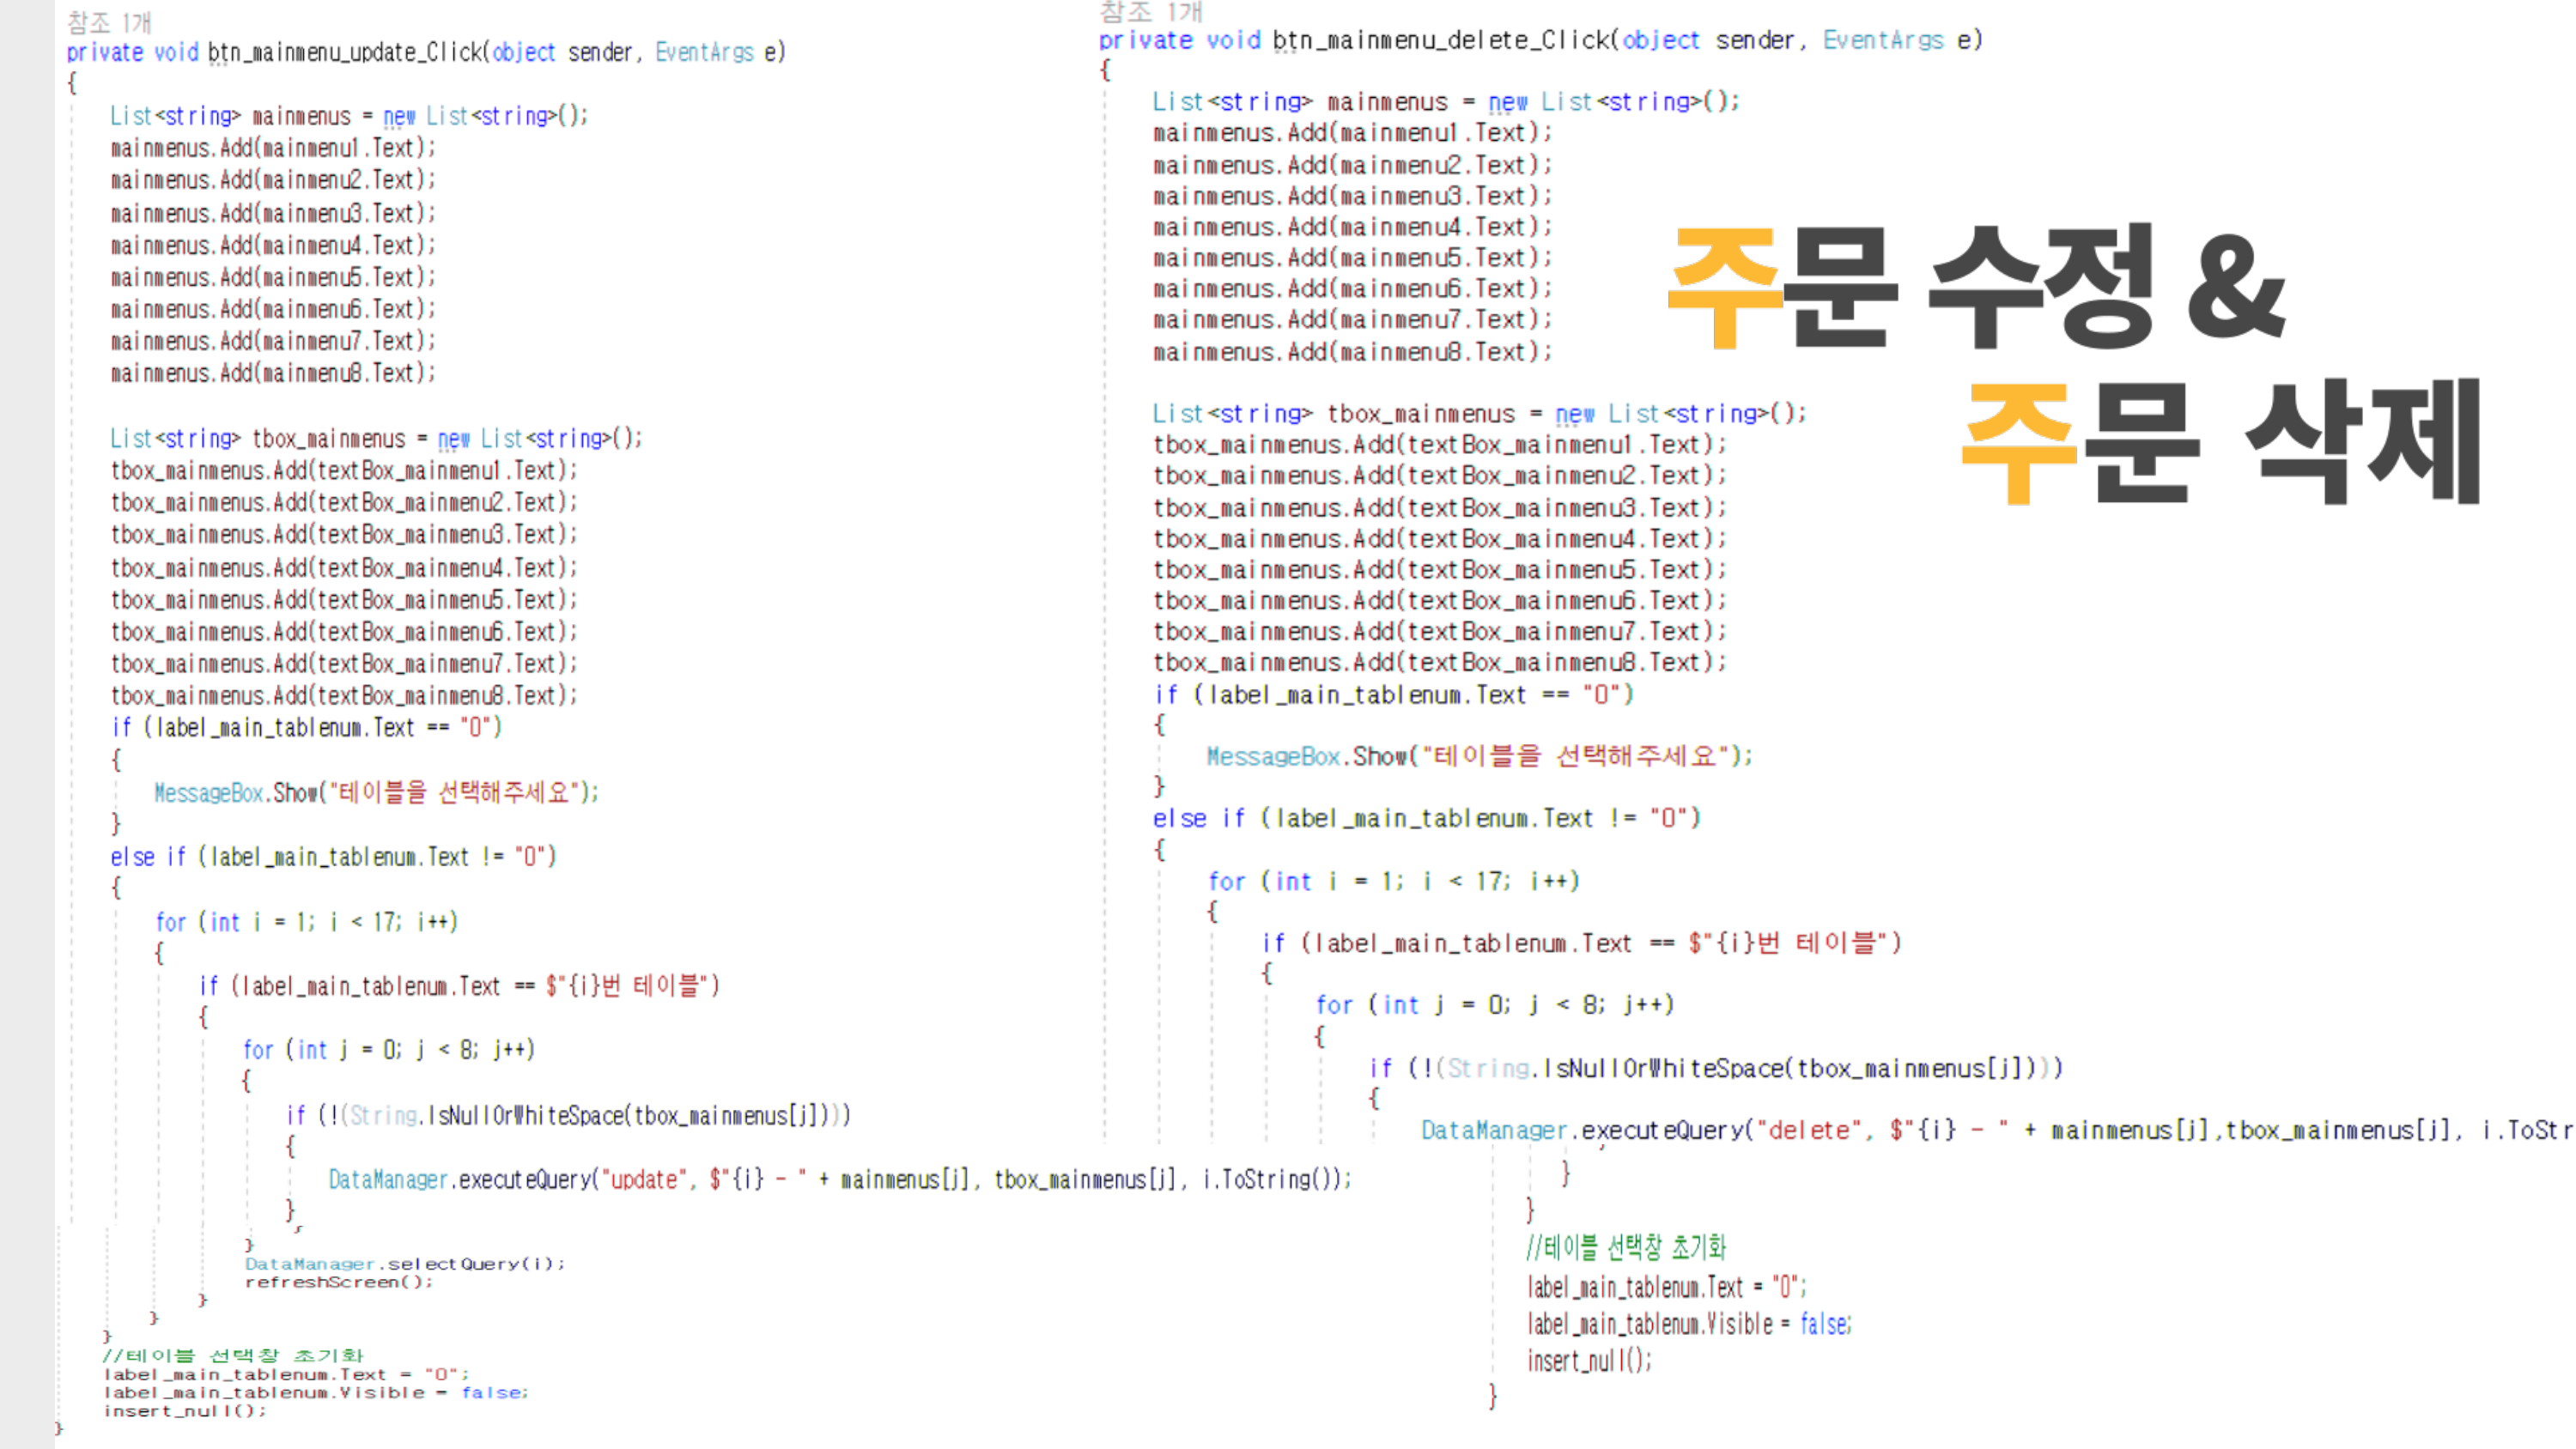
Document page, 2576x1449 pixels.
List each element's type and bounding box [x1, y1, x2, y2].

text_box [1090, 0, 2576, 1145]
text_box [54, 0, 1484, 1226]
text_box [1487, 1150, 2576, 1449]
picture [1358, 166, 2541, 566]
text_box [54, 1230, 1481, 1449]
